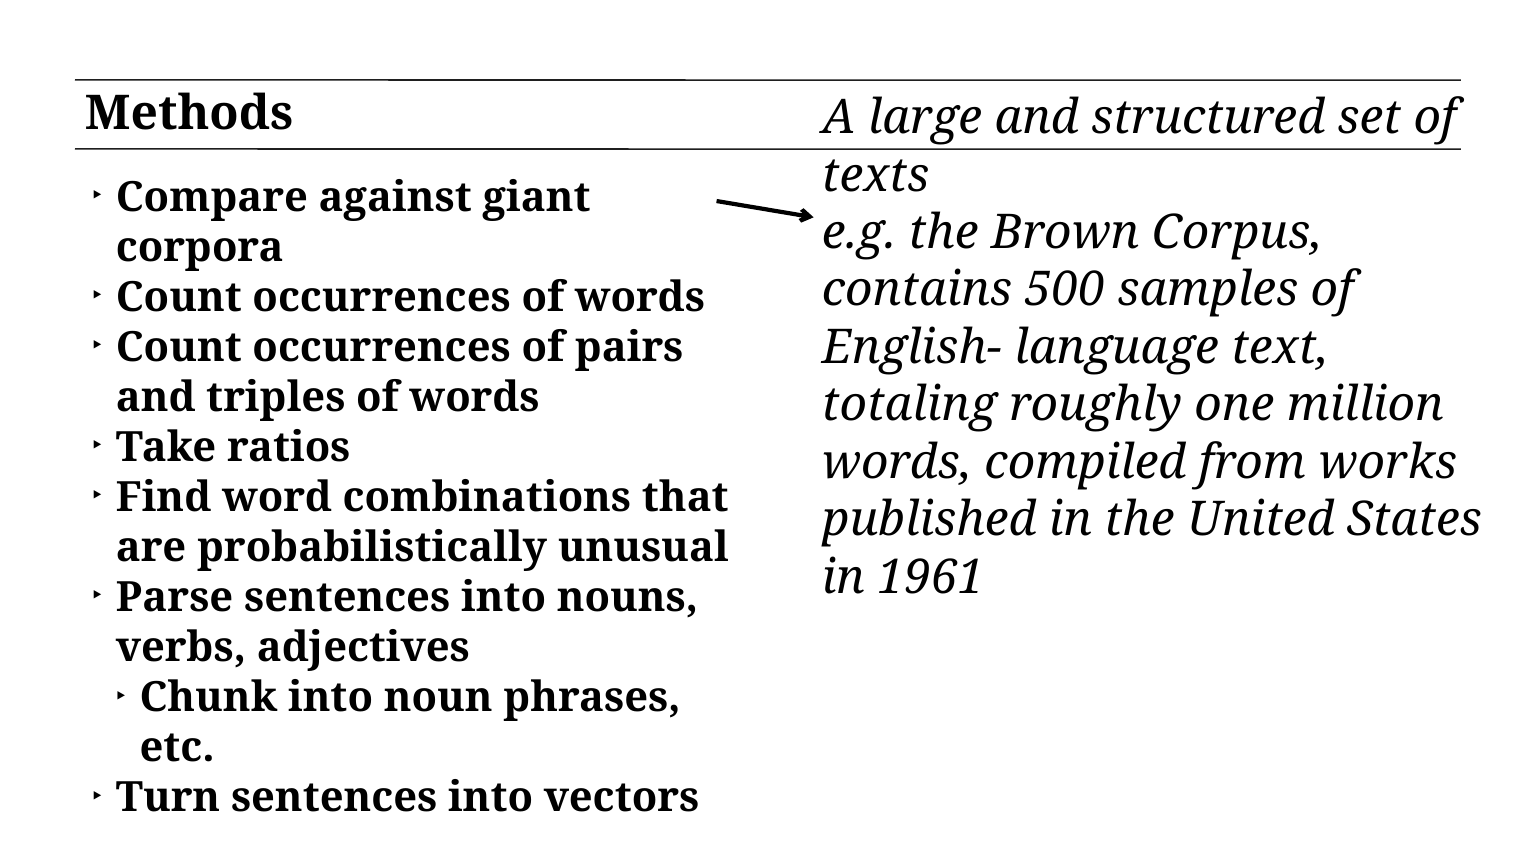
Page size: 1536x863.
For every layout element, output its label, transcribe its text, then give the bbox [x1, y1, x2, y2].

text_box A large and structured set of texts e.g. the Brown Corpus, contains 500 samples of English- language text, totaling roughly one million words, compiled from works published in the United States in 1961 [813, 77, 1493, 669]
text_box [716, 200, 814, 218]
title Methods [76, 82, 813, 162]
list Compare against giant corpora Count occurrences of words Count occurrences of pairs and triples of words Take ratios Find word combinations that are probabilistically unusual Parse sentences into nouns, verbs, adjectives Chunk into noun phrases, etc. Turn sentences into vectors [76, 160, 773, 823]
